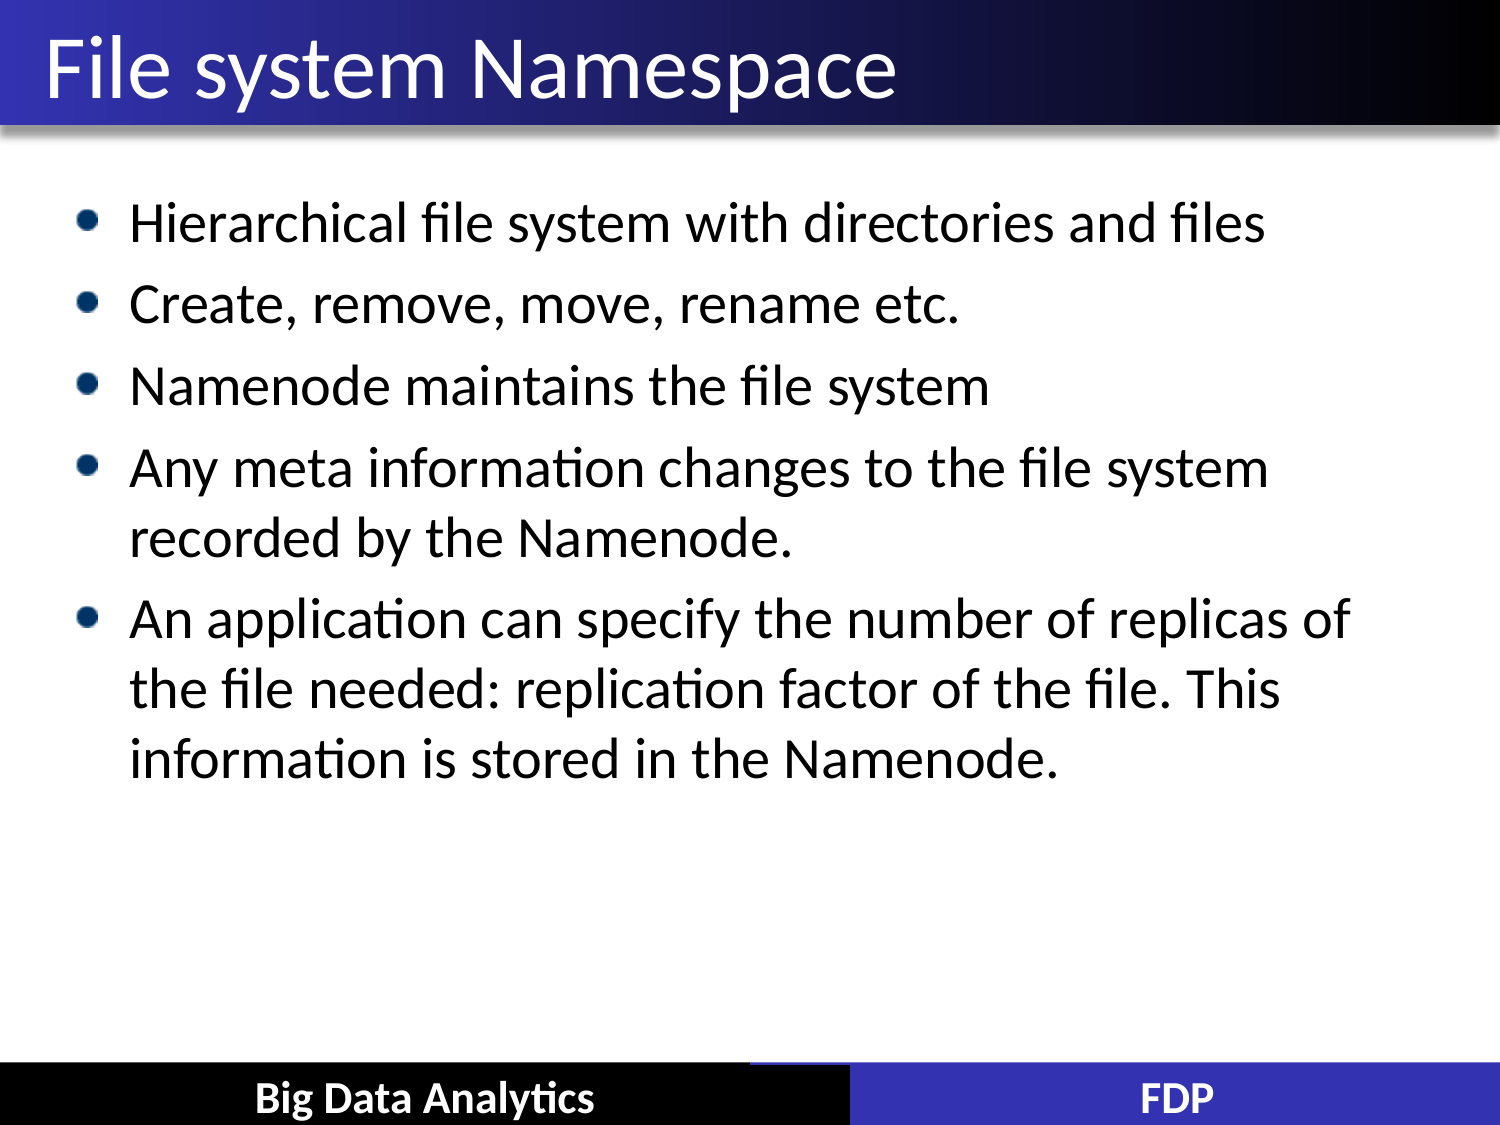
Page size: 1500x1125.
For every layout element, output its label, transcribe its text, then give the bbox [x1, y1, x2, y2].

text_box FDP [854, 1065, 1500, 1125]
text_box Big Data Analytics [0, 1065, 850, 1125]
title File system Namespace [0, 0, 1171, 126]
picture [73, 288, 98, 313]
picture [73, 603, 98, 628]
picture [73, 369, 98, 395]
list Hierarchical file system with directories and files Create, remove, move, rename etc. Namenode maintains the file system Any meta information changes to the file system recorded by the Namenode. An application can specify the number of replicas of the file needed: replication factor of the file. This information is stored in the Namenode. [58, 176, 1456, 1015]
picture [73, 206, 98, 231]
picture [73, 451, 98, 476]
